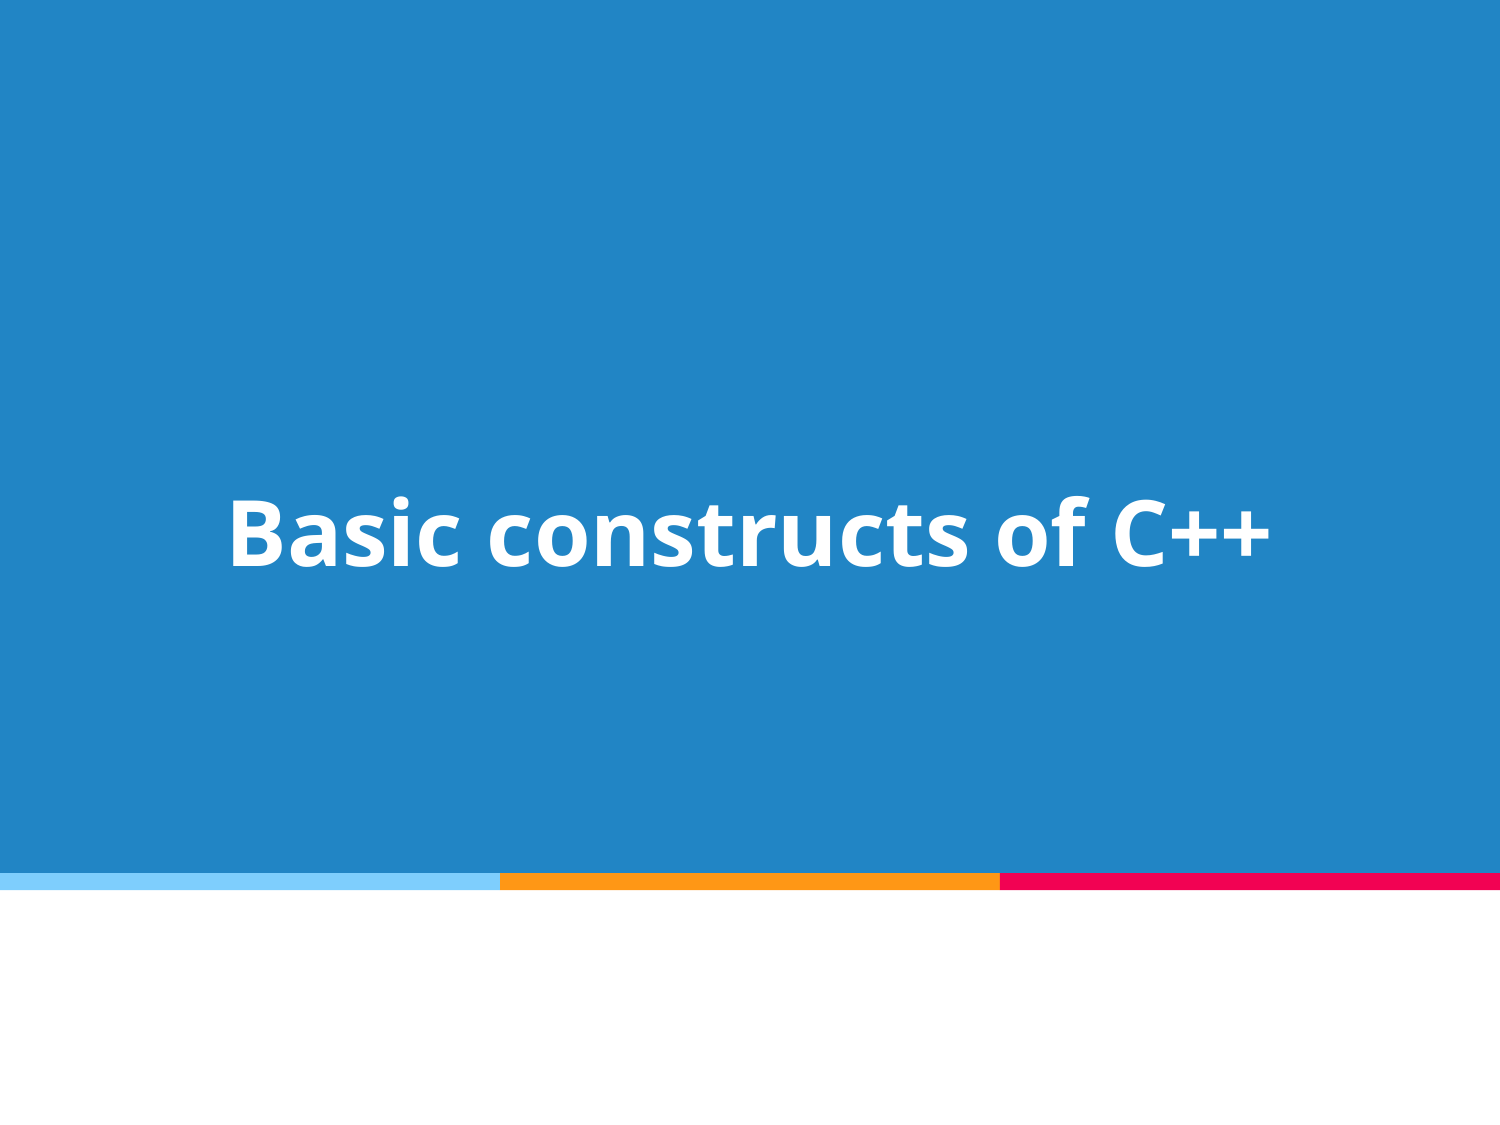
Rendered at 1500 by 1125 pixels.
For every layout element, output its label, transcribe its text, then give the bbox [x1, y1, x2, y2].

title Basic constructs of C++ [112, 487, 1388, 600]
